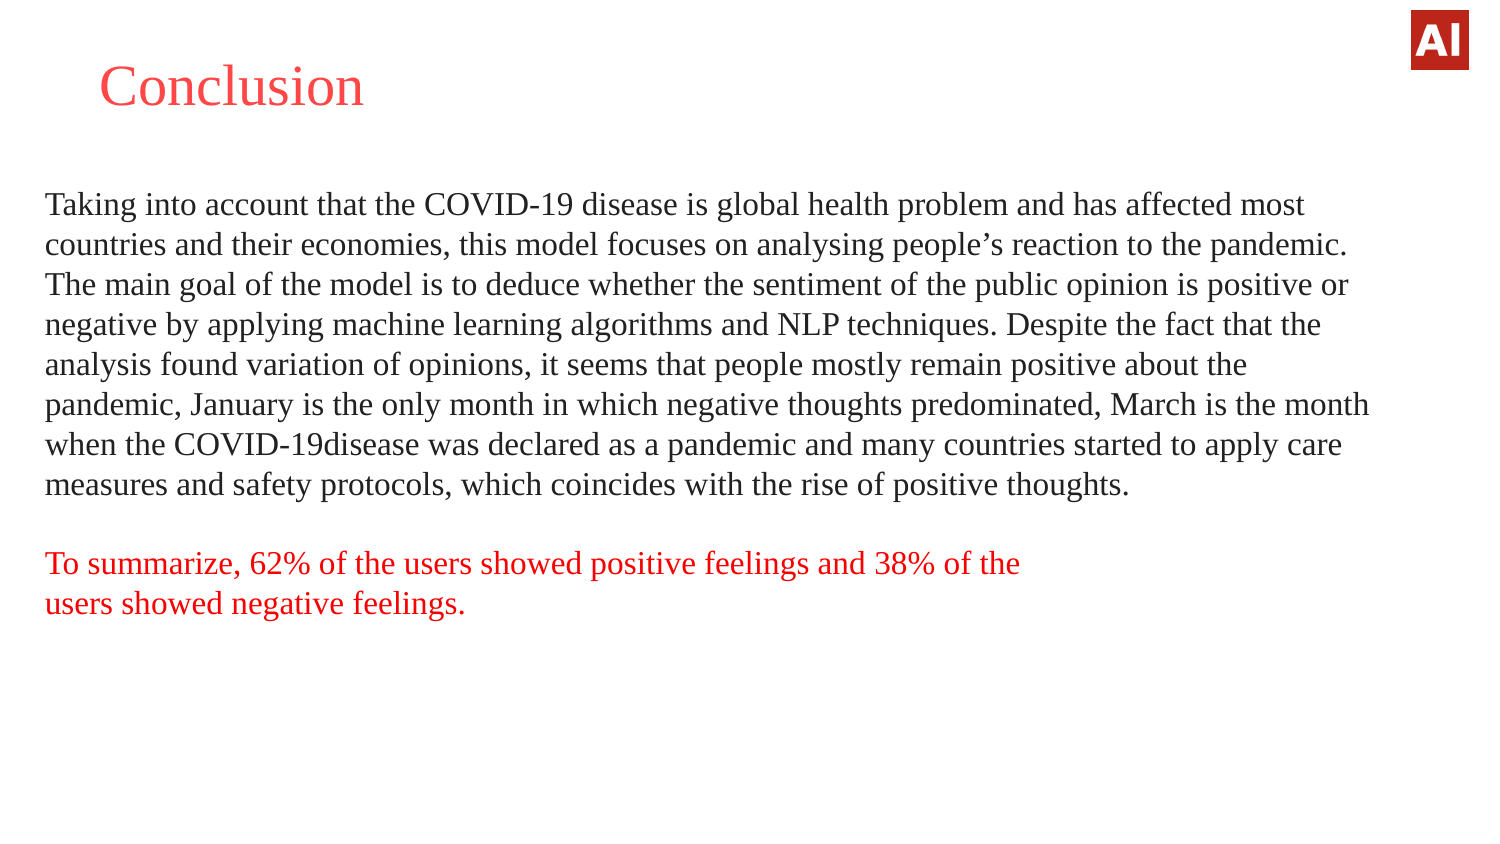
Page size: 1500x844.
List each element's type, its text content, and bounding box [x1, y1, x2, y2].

title Conclusion [97, 45, 439, 174]
text_box Taking into account that the COVID-19 disease is global health problem and has affected most countries and their economies, this model focuses on analysing people’s reaction to the pandemic. The main goal of the model is to deduce whether the sentiment of the public opinion is positive or negative by applying machine learning algorithms and NLP techniques. Despite the fact that the analysis found variation of opinions, it seems that people mostly remain positive about the pandemic, January is the only month in which negative thoughts predominated, March is the month when the COVID-19disease was declared as a pandemic and many countries started to apply care measures and safety protocols, which coincides with the rise of positive thoughts. To summarize, 62% of the users showed positive feelings and 38% of the users showed negative feelings. [29, 174, 1394, 629]
picture [1411, 10, 1469, 70]
